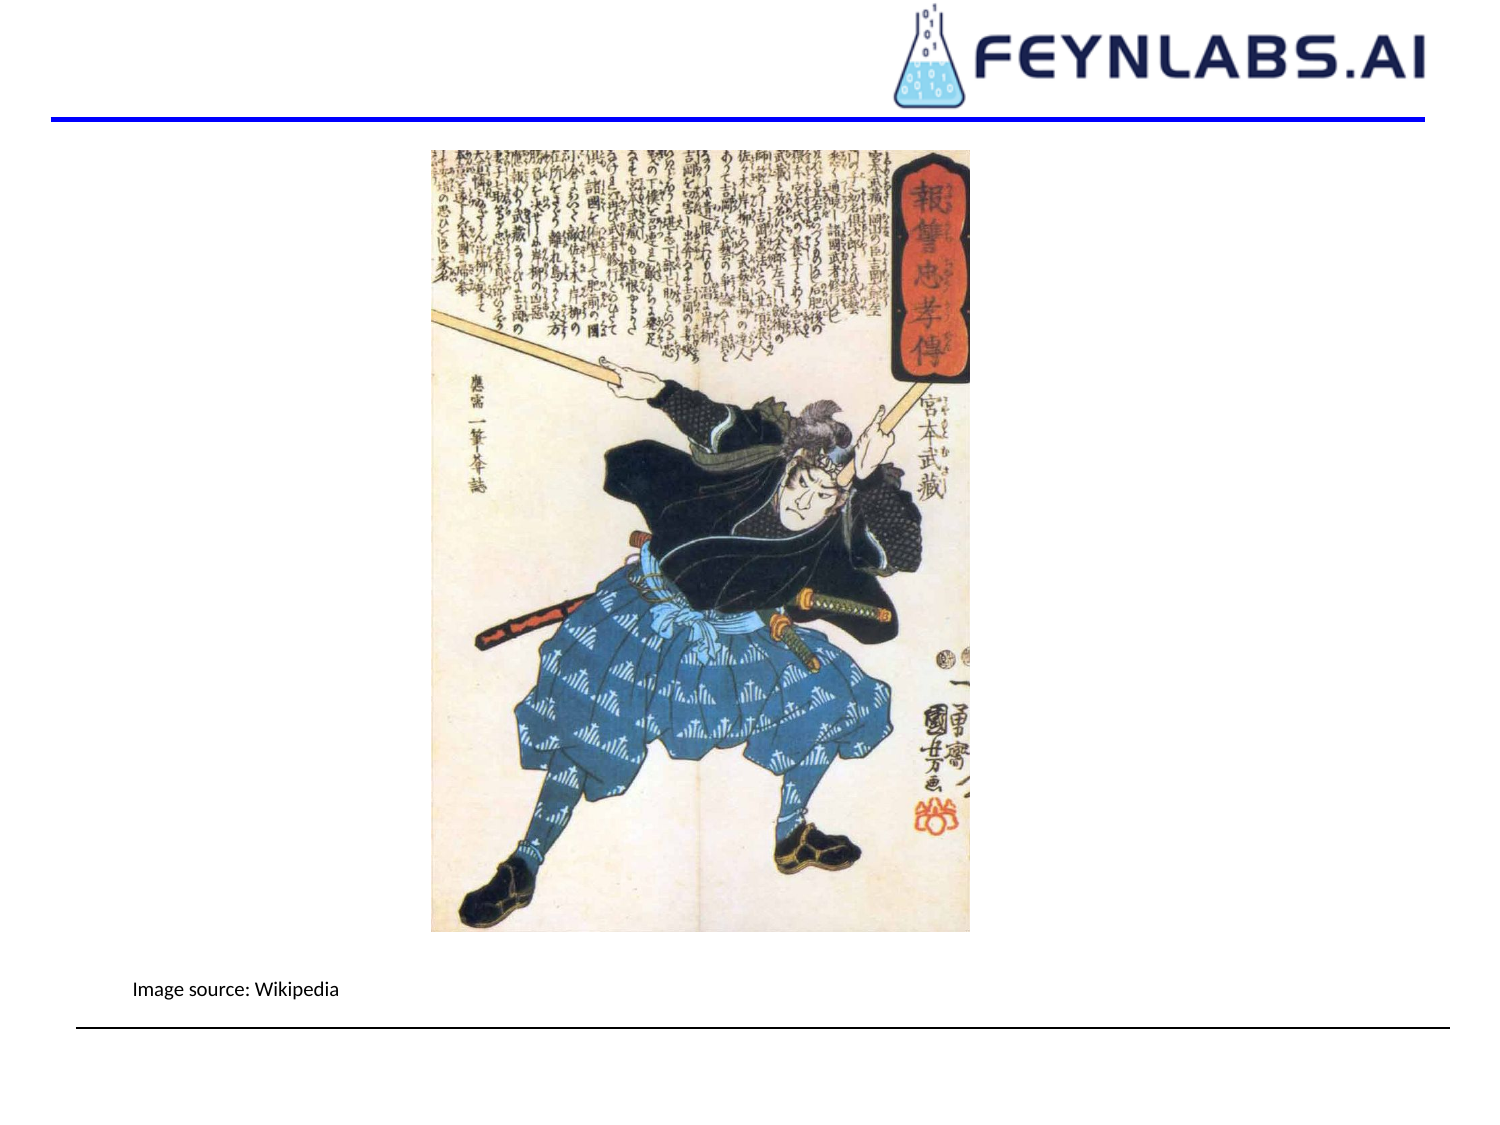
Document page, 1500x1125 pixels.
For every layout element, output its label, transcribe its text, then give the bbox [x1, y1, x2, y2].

picture [430, 150, 970, 932]
picture [888, 0, 1434, 113]
text_box Image source: Wikipedia [117, 968, 1300, 1034]
